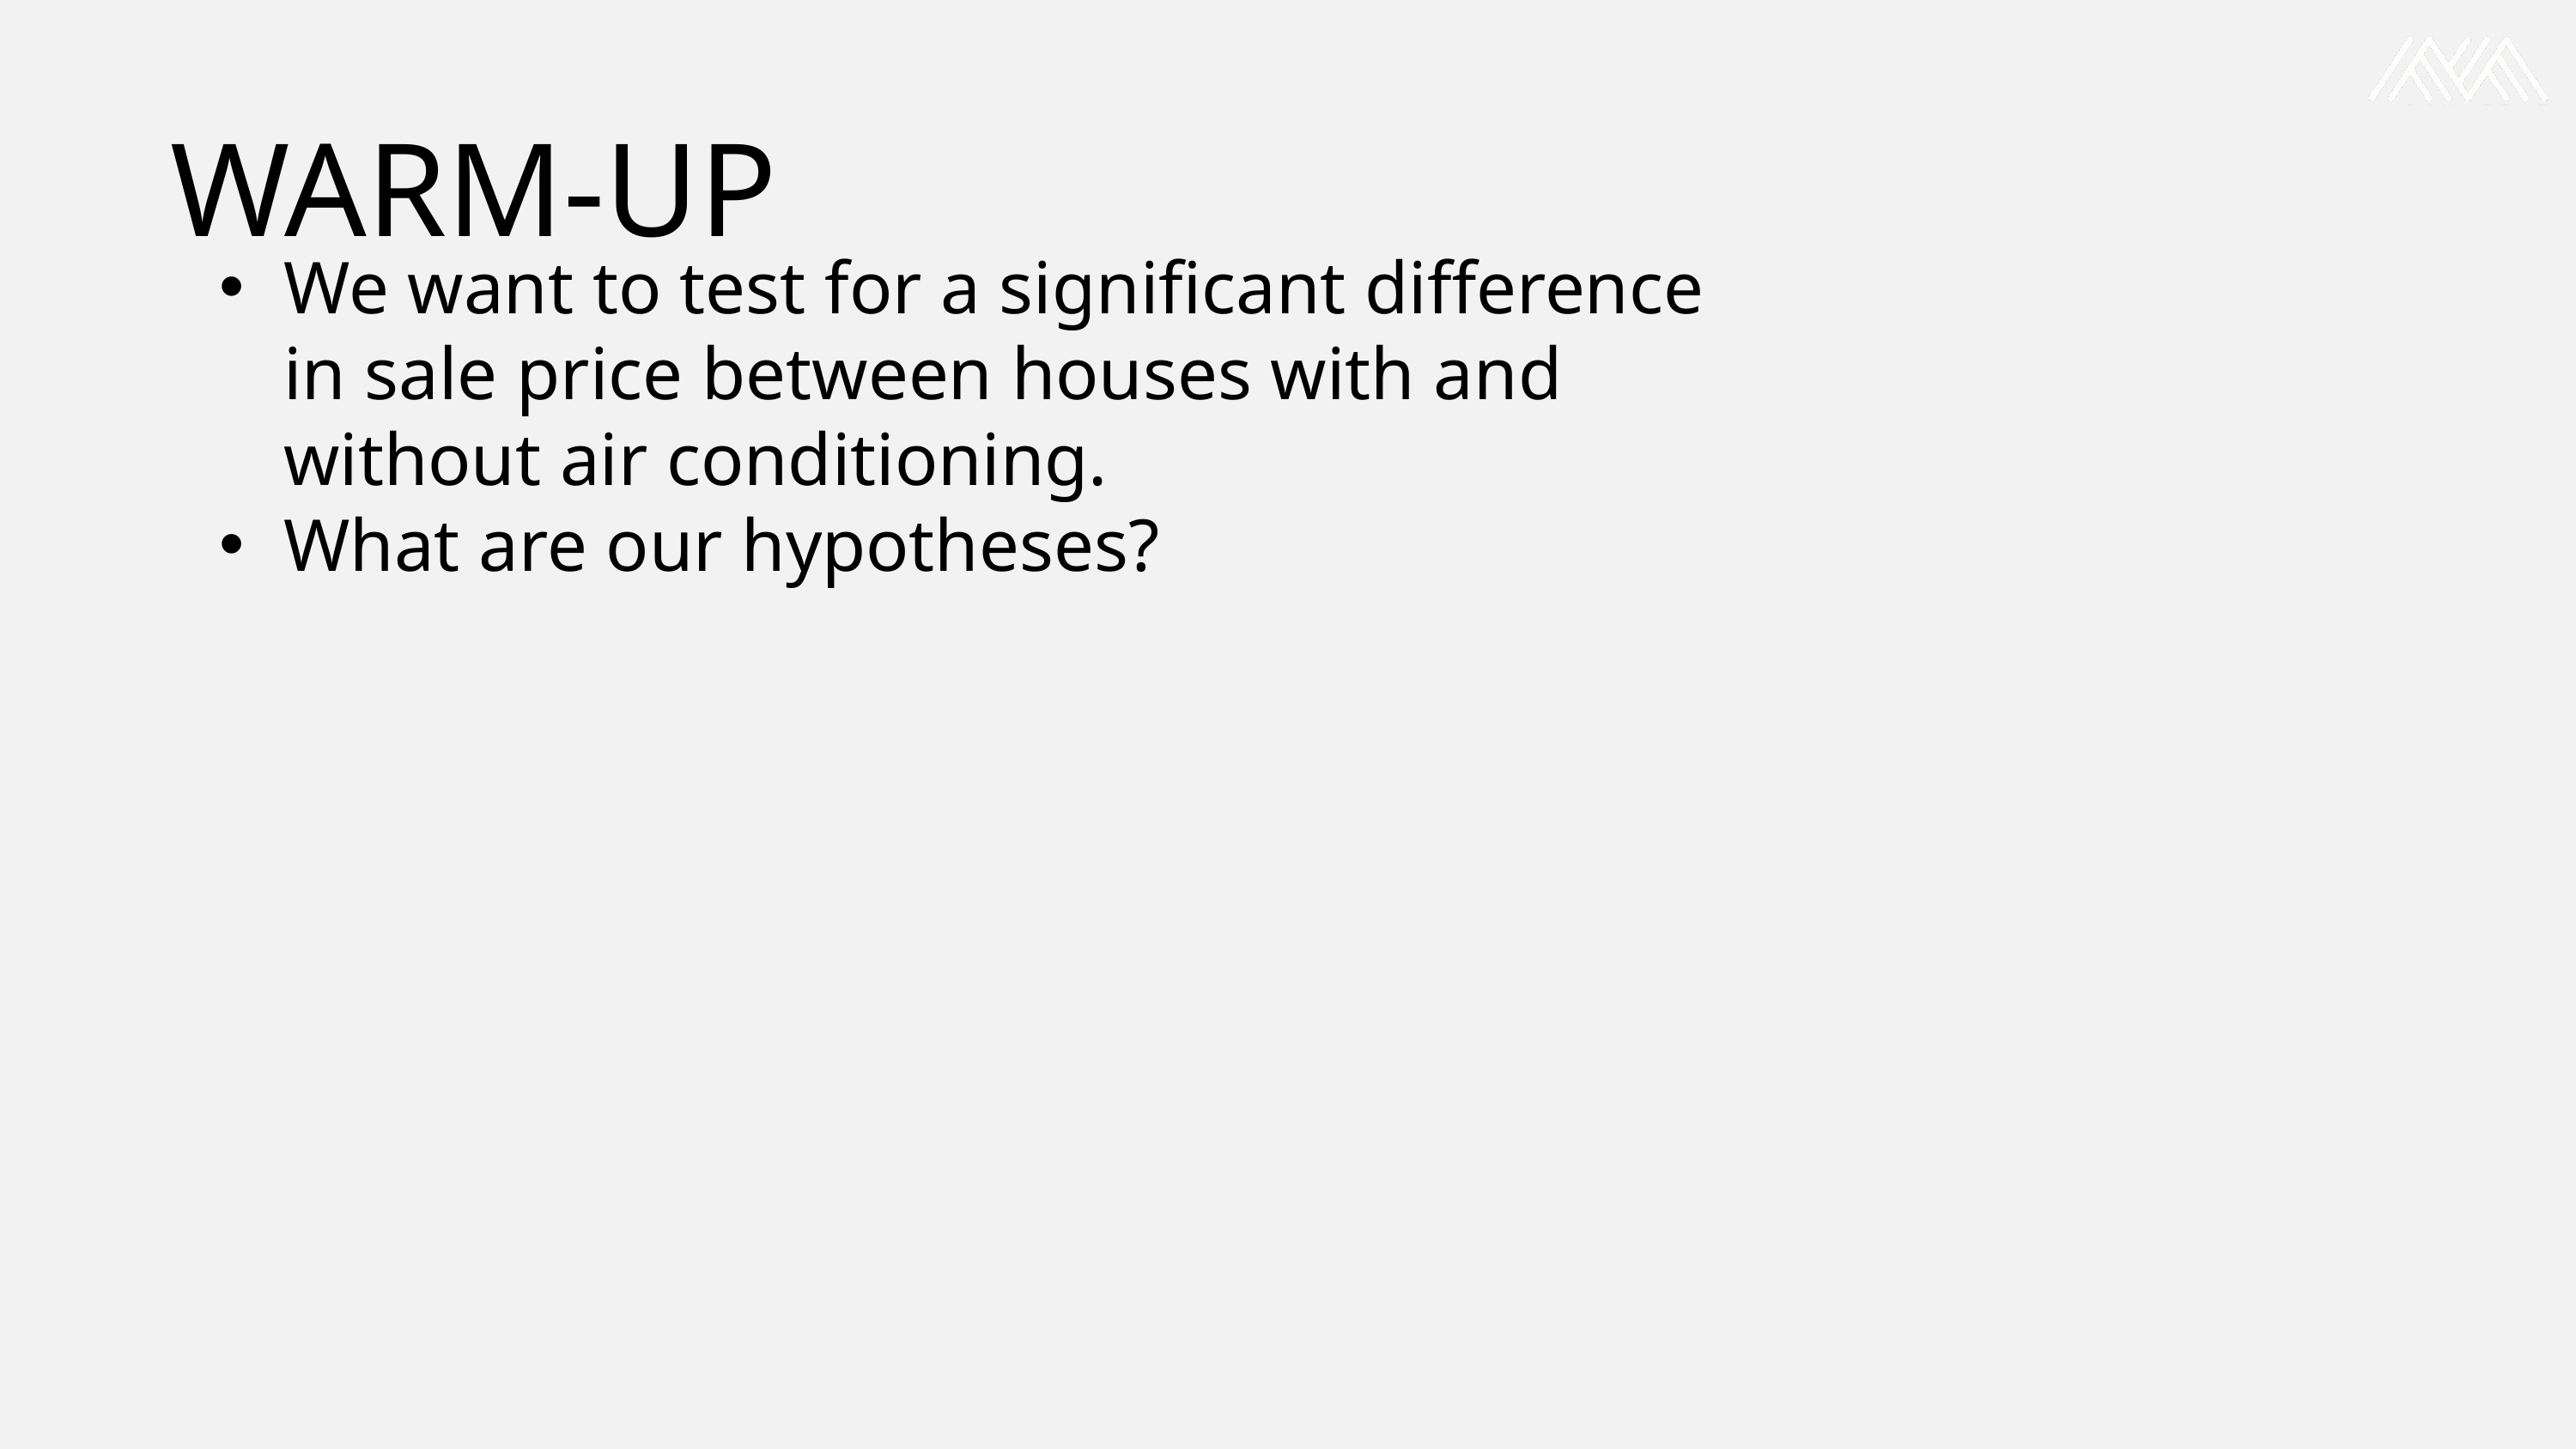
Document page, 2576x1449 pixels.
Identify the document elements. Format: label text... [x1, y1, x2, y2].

text_box WARM-UP [170, 82, 1052, 242]
picture [2318, 0, 2576, 194]
text_box We want to test for a significant difference in sale price between houses with and without air conditioning. What are our hypotheses? [170, 242, 1728, 586]
